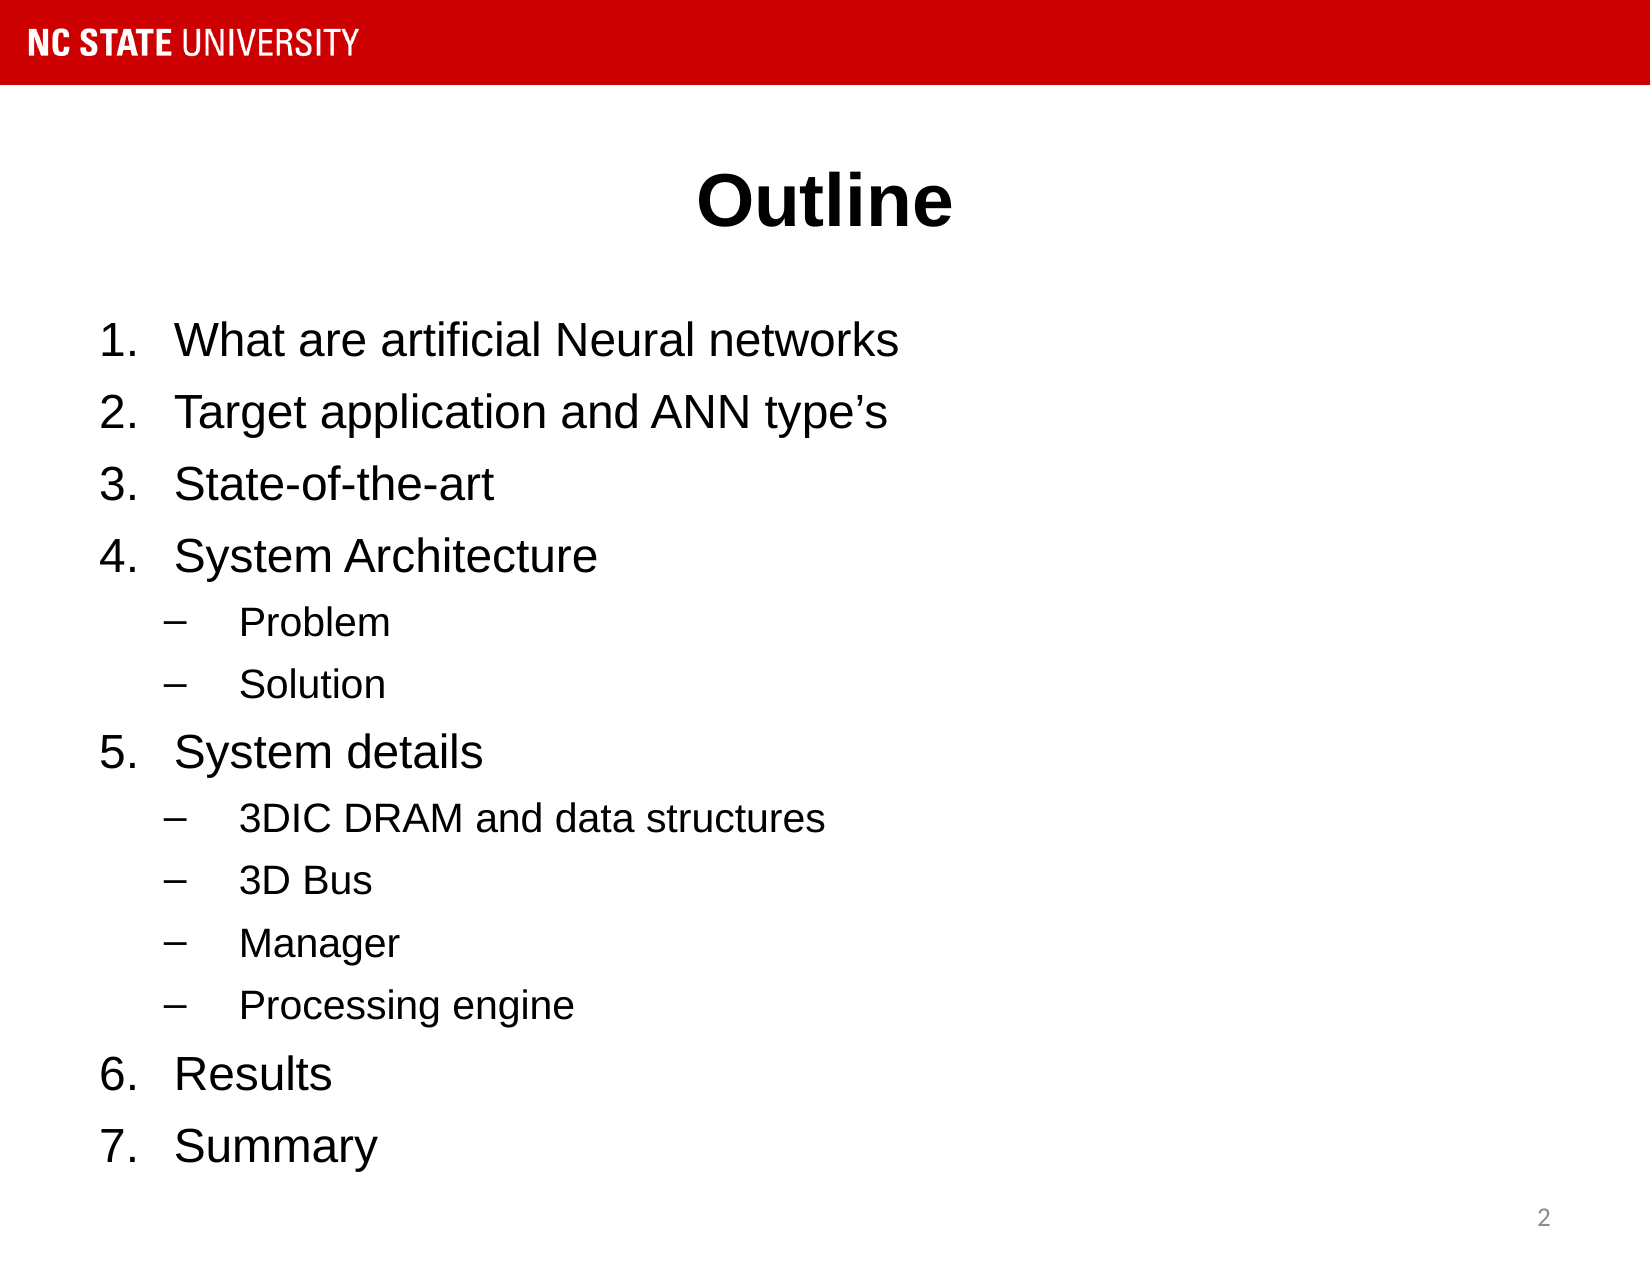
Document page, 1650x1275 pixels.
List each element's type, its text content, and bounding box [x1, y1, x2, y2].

slide_number 2 [1182, 1181, 1568, 1250]
list What are artificial Neural networks Target application and ANN type’s State-of-the-art System Architecture Problem Solution System details 3DIC DRAM and data structures 3D Bus Manager Processing engine Results Summary [82, 300, 1568, 1182]
picture [0, 0, 1650, 85]
title Outline [82, 97, 1568, 296]
